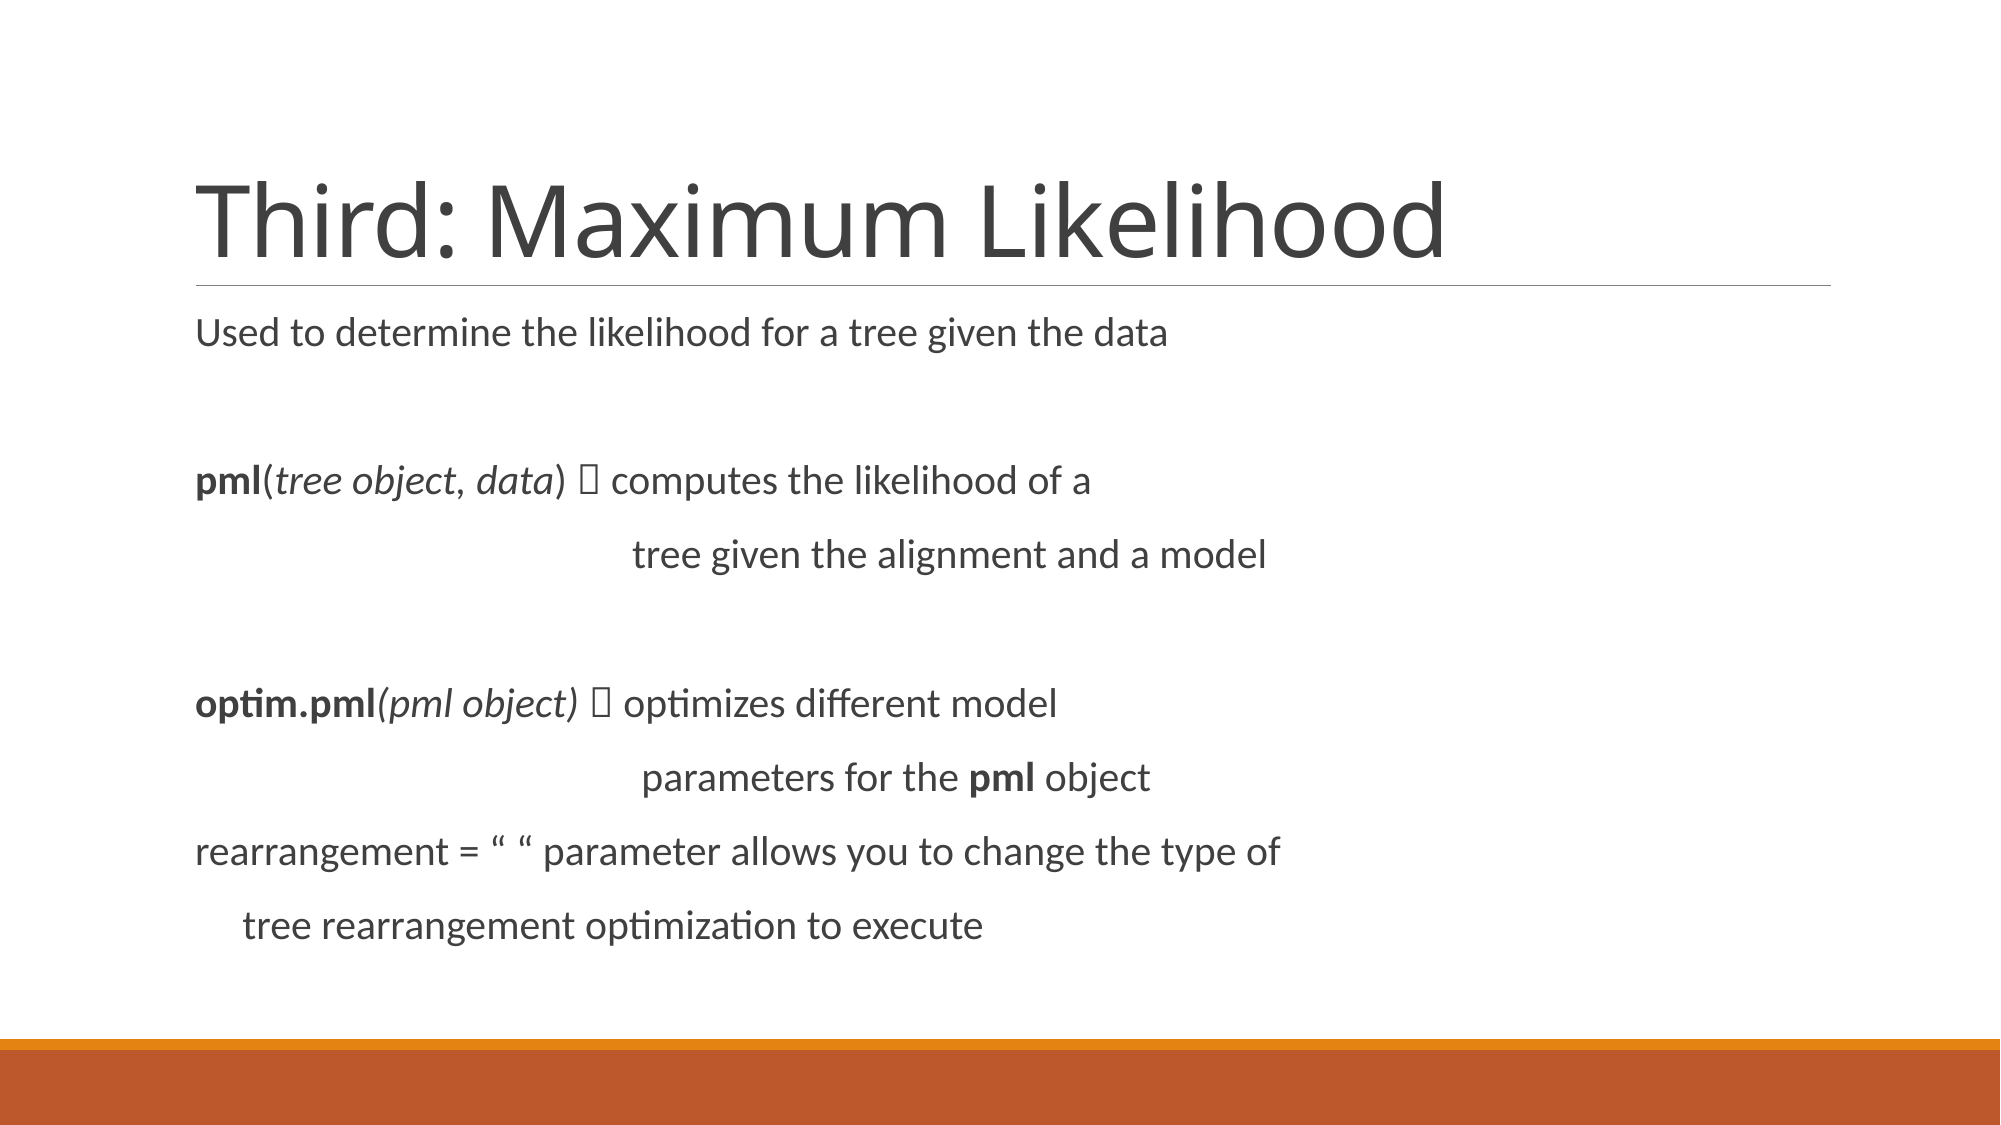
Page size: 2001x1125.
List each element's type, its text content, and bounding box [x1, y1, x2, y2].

list Used to determine the likelihood for a tree given the data pml(tree object, data)  computes the likelihood of a tree given the alignment and a model optim.pml(pml object)  optimizes different model parameters for the pml object rearrangement = “ “ parameter allows you to change the type of tree rearrangement optimization to execute [180, 302, 1366, 963]
title Third: Maximum Likelihood [180, 47, 1830, 285]
